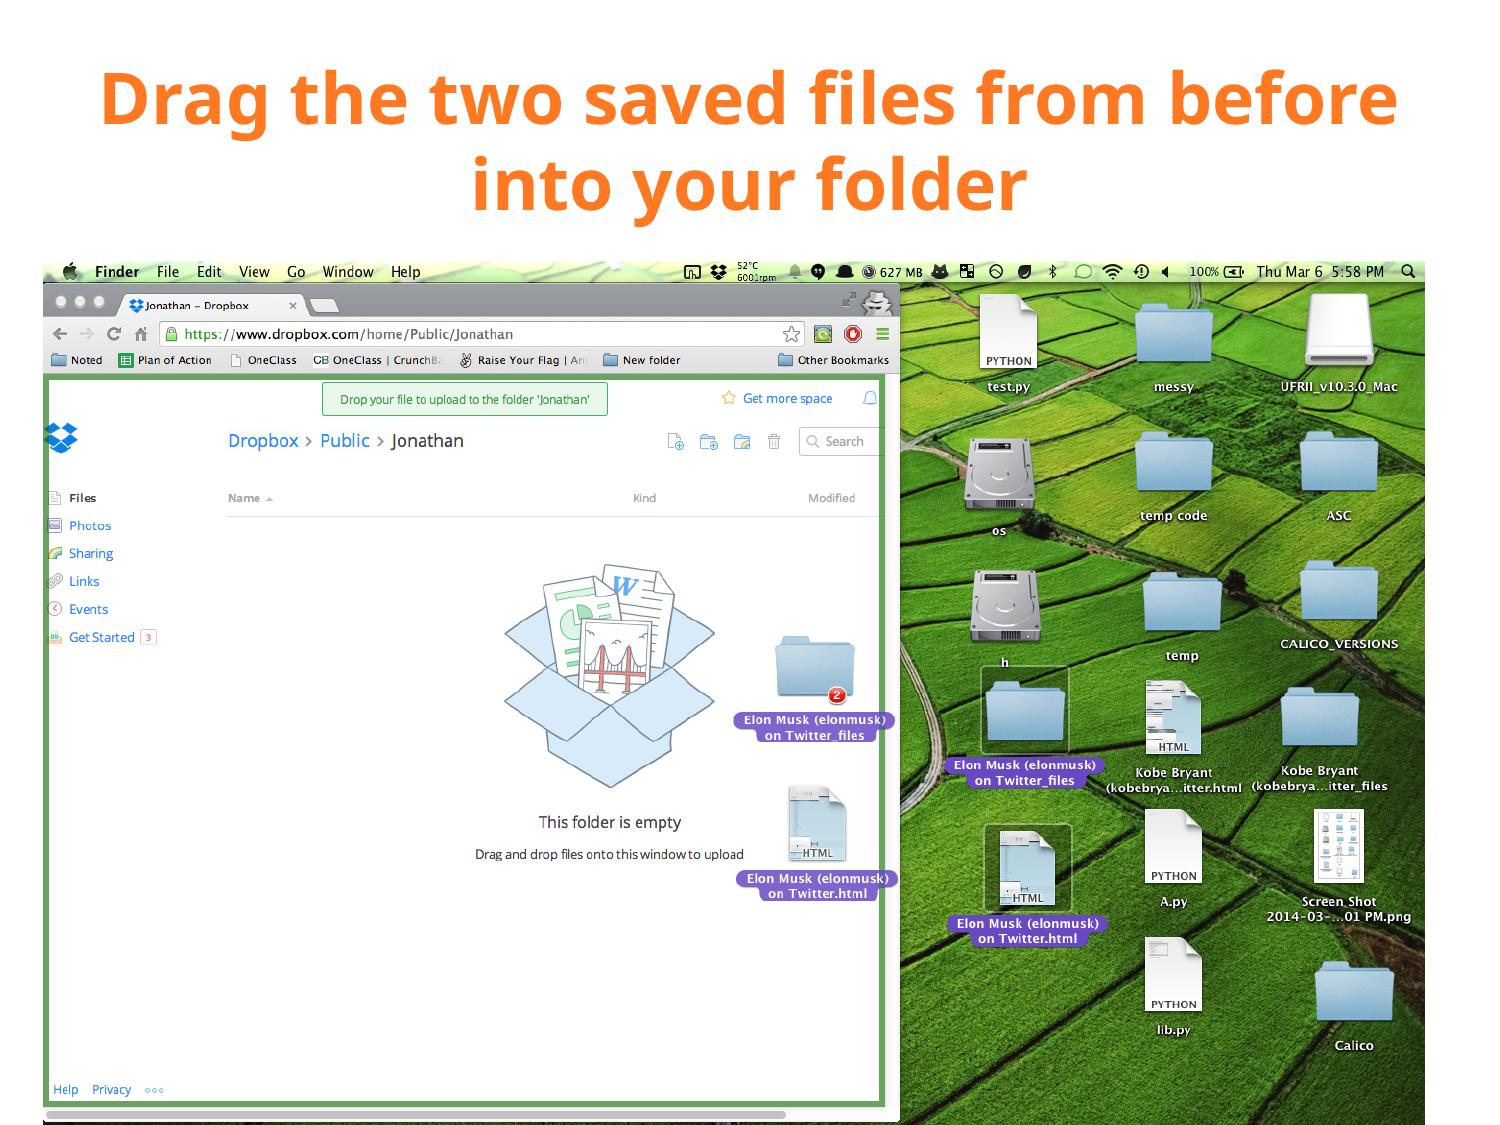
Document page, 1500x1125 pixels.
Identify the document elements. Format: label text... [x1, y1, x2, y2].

title Drag the two saved files from before into your folder [75, 45, 1425, 233]
picture [43, 261, 1426, 1125]
